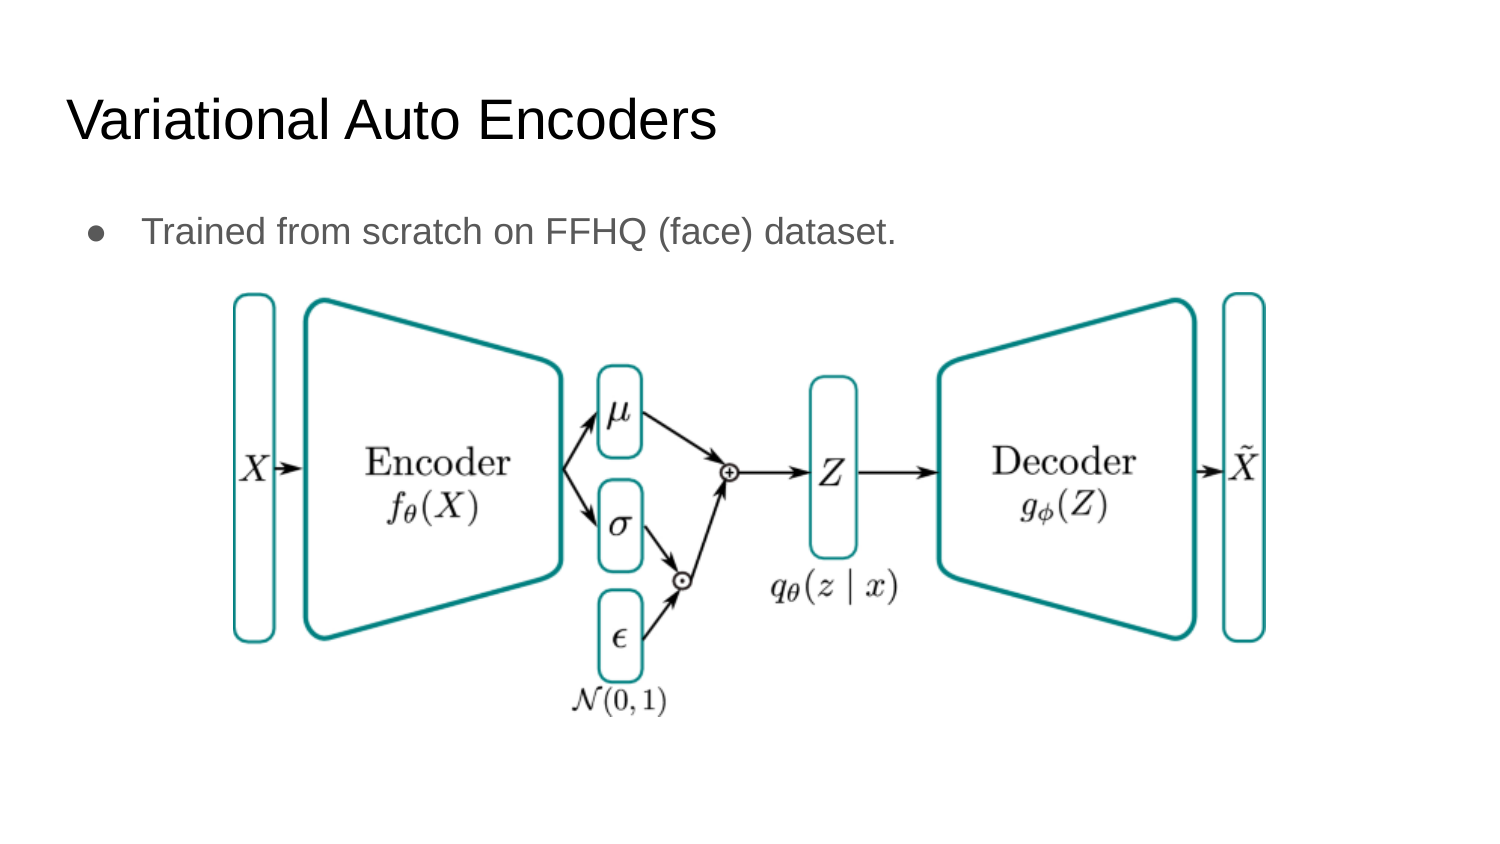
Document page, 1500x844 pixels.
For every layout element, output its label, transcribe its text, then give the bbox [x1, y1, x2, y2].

list Trained from scratch on FFHQ (face) dataset. [51, 189, 1449, 750]
title Variational Auto Encoders [51, 72, 1449, 167]
picture [233, 292, 1267, 717]
